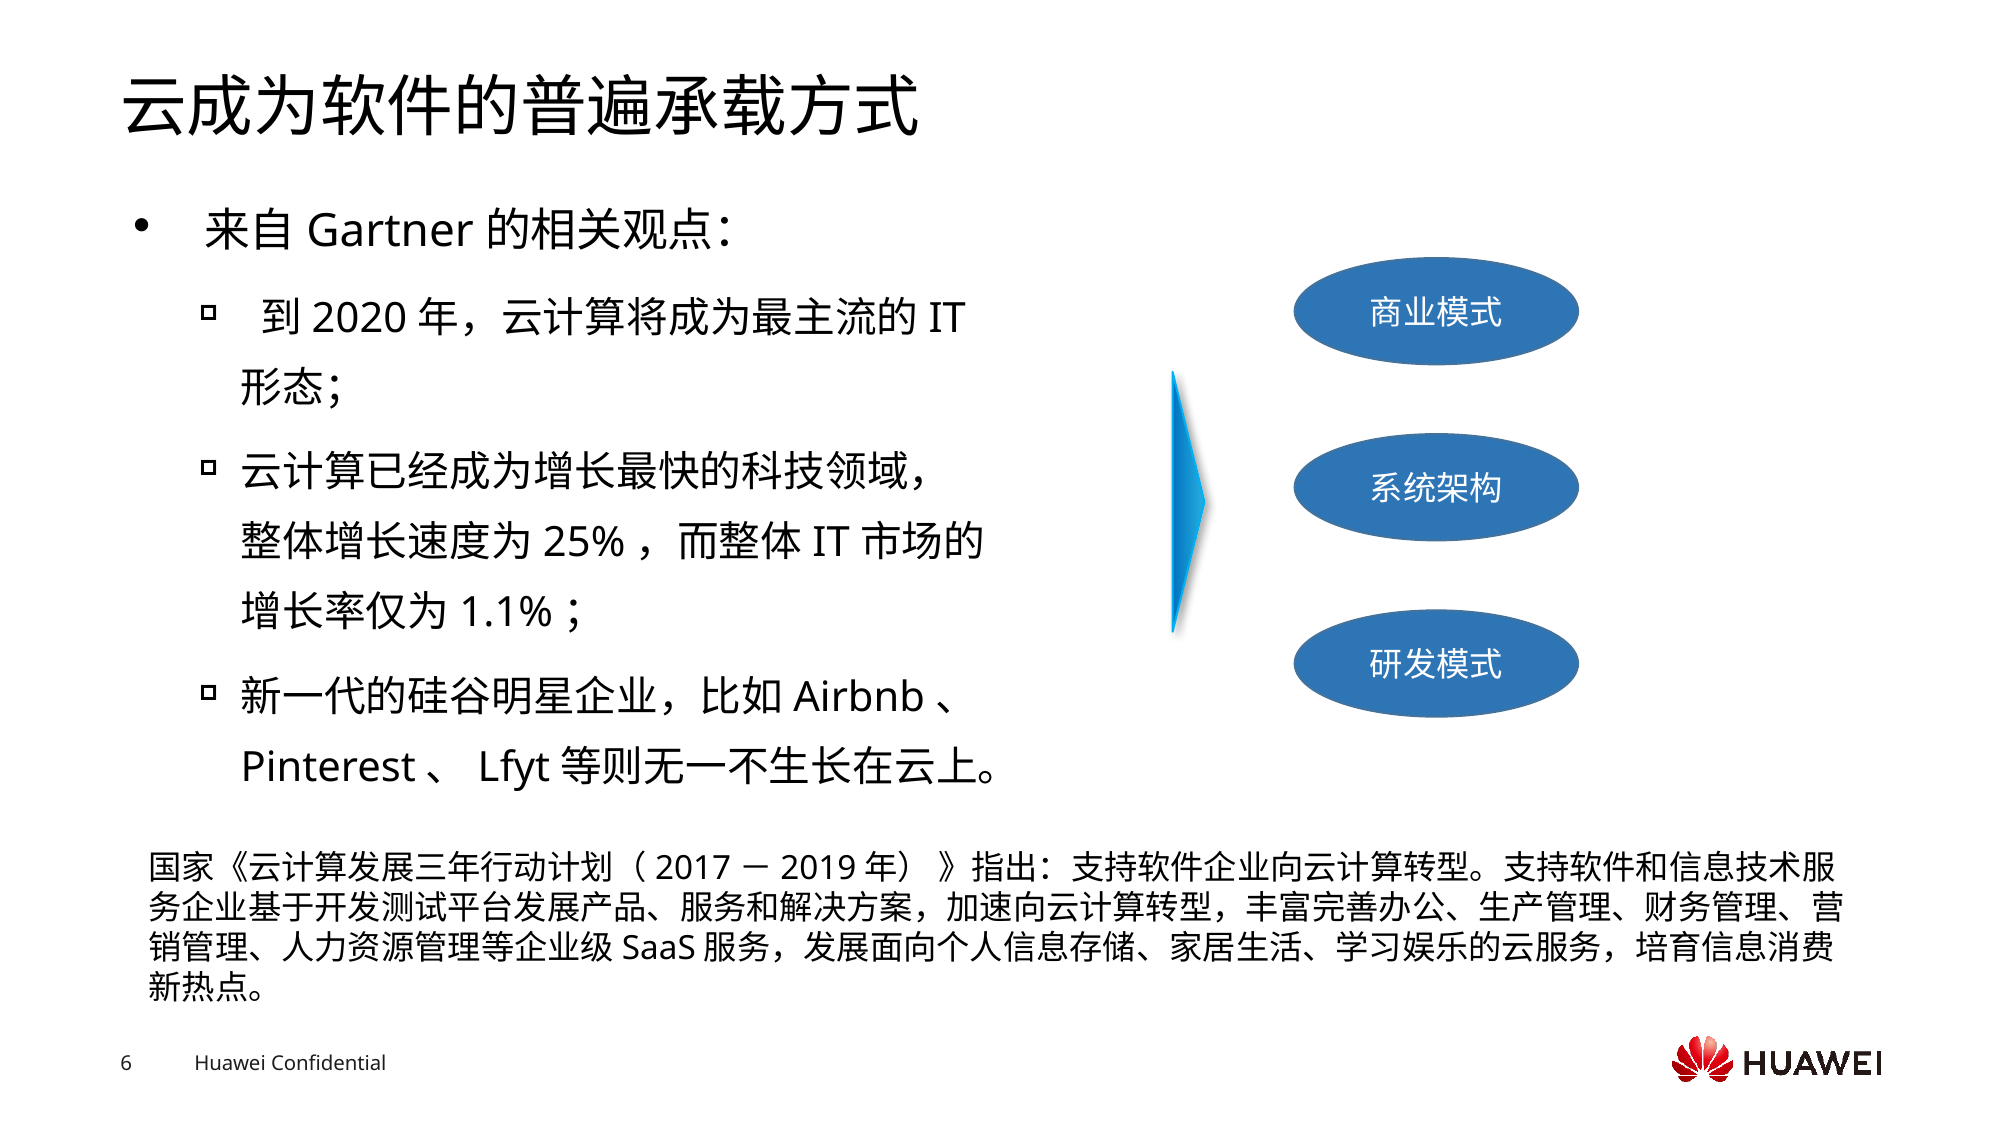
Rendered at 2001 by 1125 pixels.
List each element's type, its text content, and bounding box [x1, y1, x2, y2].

text_box 国家《云计算发展三年行动计划（2017－2019年） 》指出：支持软件企业向云计算转型。支持软件和信息技术服务企业基于开发测试平台发展产品、服务和解决方案，加速向云计算转型，丰富完善办公、生产管理、财务管理、营销管理、人力资源管理等企业级SaaS服务，发展面向个人信息存储、家居生活、学习娱乐的云服务，培育信息消费新热点。 [132, 838, 1868, 1015]
picture [1672, 1036, 1881, 1082]
text_box 系统架构 [1293, 433, 1580, 542]
list 来自Gartner的相关观点： 到2020年，云计算将成为最主流的IT形态； 云计算已经成为增长最快的科技领域，整体增长速度为25%，而整体IT市场的增长率仅为1.1%； 新一代的硅谷明星企业，比如Airbnb、Pinterest、Lfyt等则无一不生长在云上。 [119, 171, 1001, 973]
title 云成为软件的普遍承载方式 [120, 73, 1880, 154]
text_box 研发模式 [1293, 609, 1580, 718]
text_box 商业模式 [1293, 257, 1580, 366]
text_box [1172, 371, 1205, 632]
